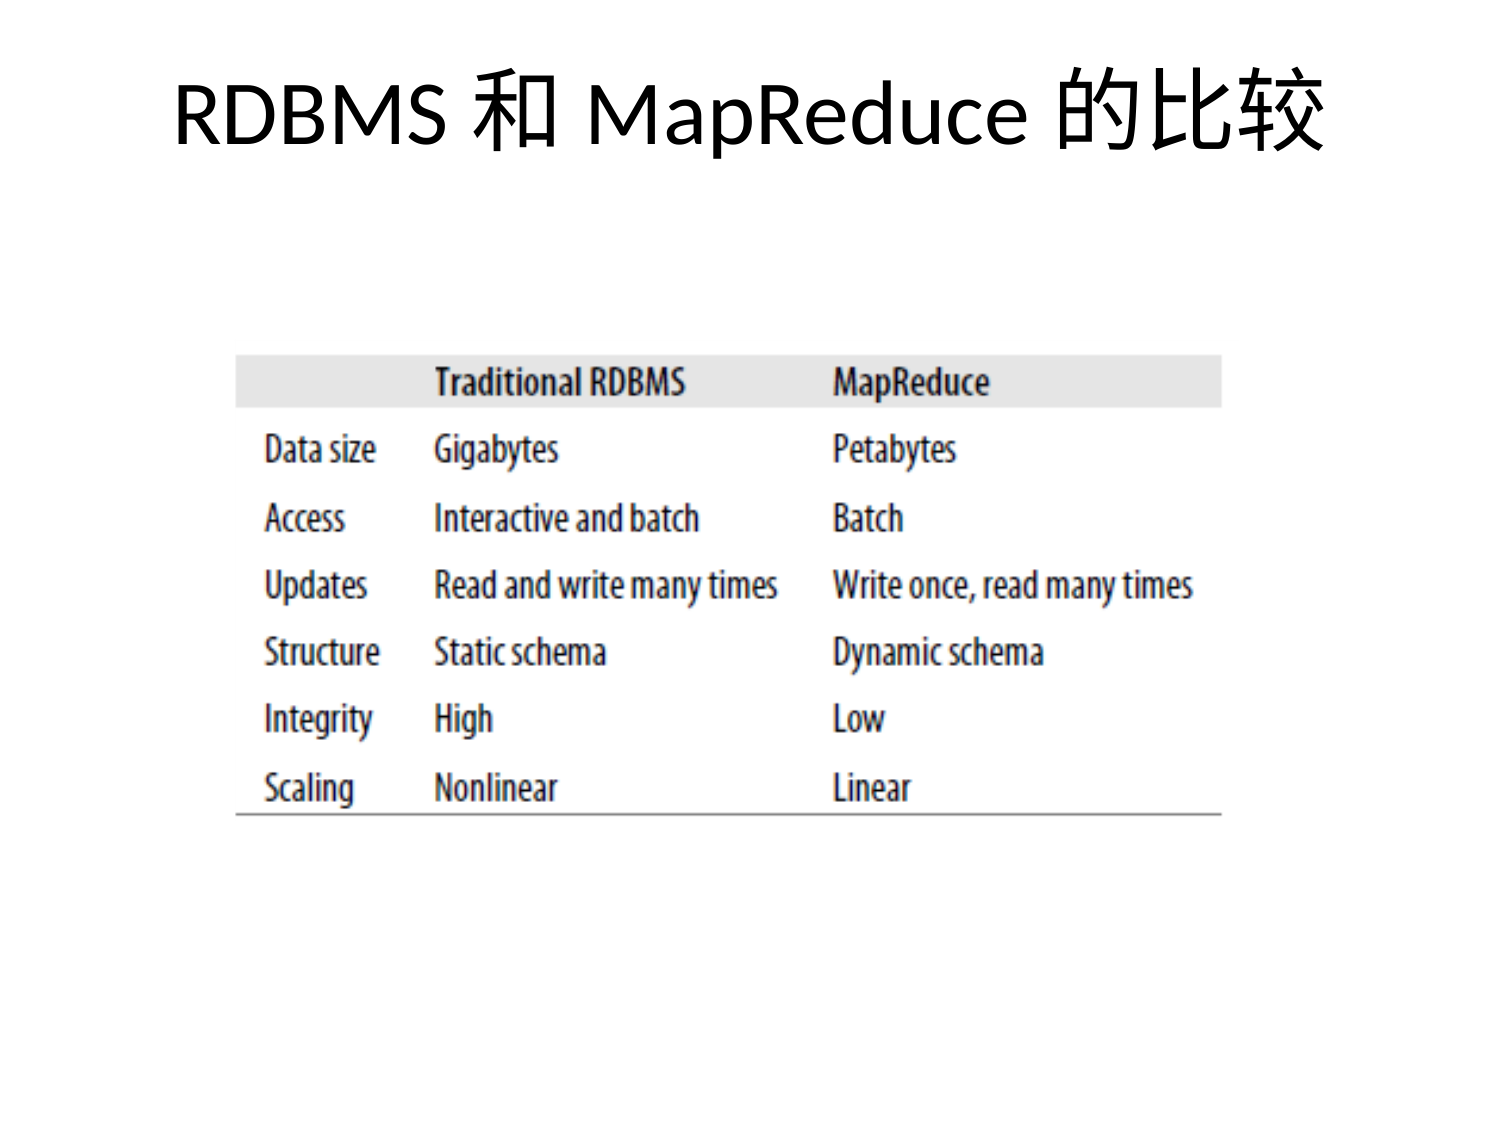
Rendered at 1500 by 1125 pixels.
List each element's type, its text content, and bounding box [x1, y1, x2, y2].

title RDBMS和MapReduce的比较 [75, 45, 1425, 211]
picture [234, 339, 1239, 821]
